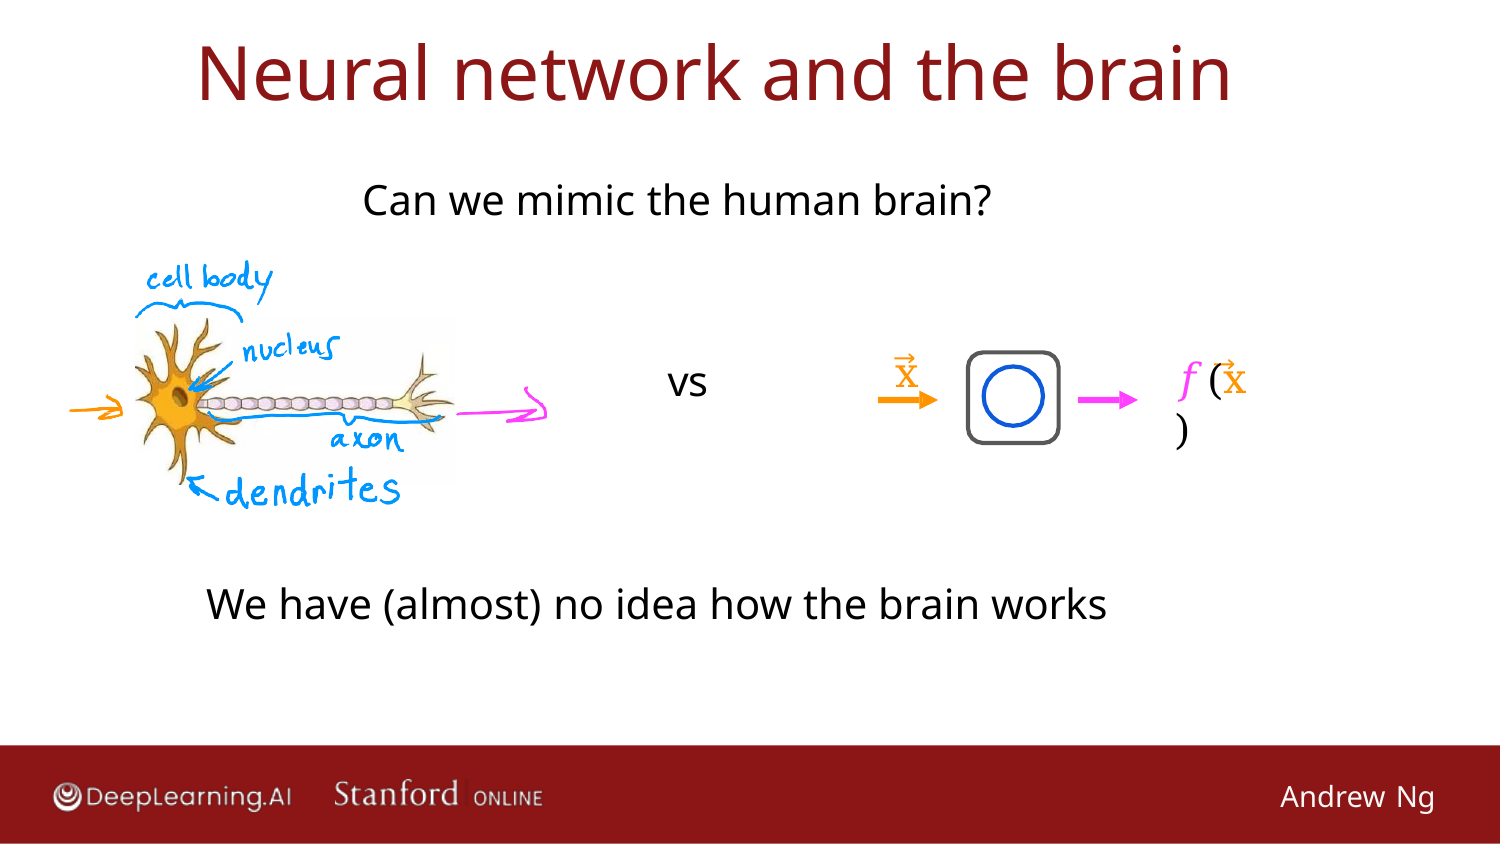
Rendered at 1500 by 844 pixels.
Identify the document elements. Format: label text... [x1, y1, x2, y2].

text_box x [893, 342, 918, 396]
text_box Can we mimic the human brain? [359, 170, 1047, 224]
text_box We have (almost) no idea how the brain works [204, 574, 1195, 628]
footer Andrew Ng [1277, 774, 1445, 844]
title Neural network and the brain [80, 0, 1420, 167]
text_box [135, 260, 547, 509]
text_box [878, 390, 939, 410]
picture [69, 393, 123, 420]
text_box vs [665, 351, 717, 405]
text_box [1078, 390, 1138, 410]
picture [51, 770, 293, 825]
text_box 𝑓(x) [1172, 348, 1256, 452]
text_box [965, 349, 1061, 446]
picture [335, 779, 544, 814]
